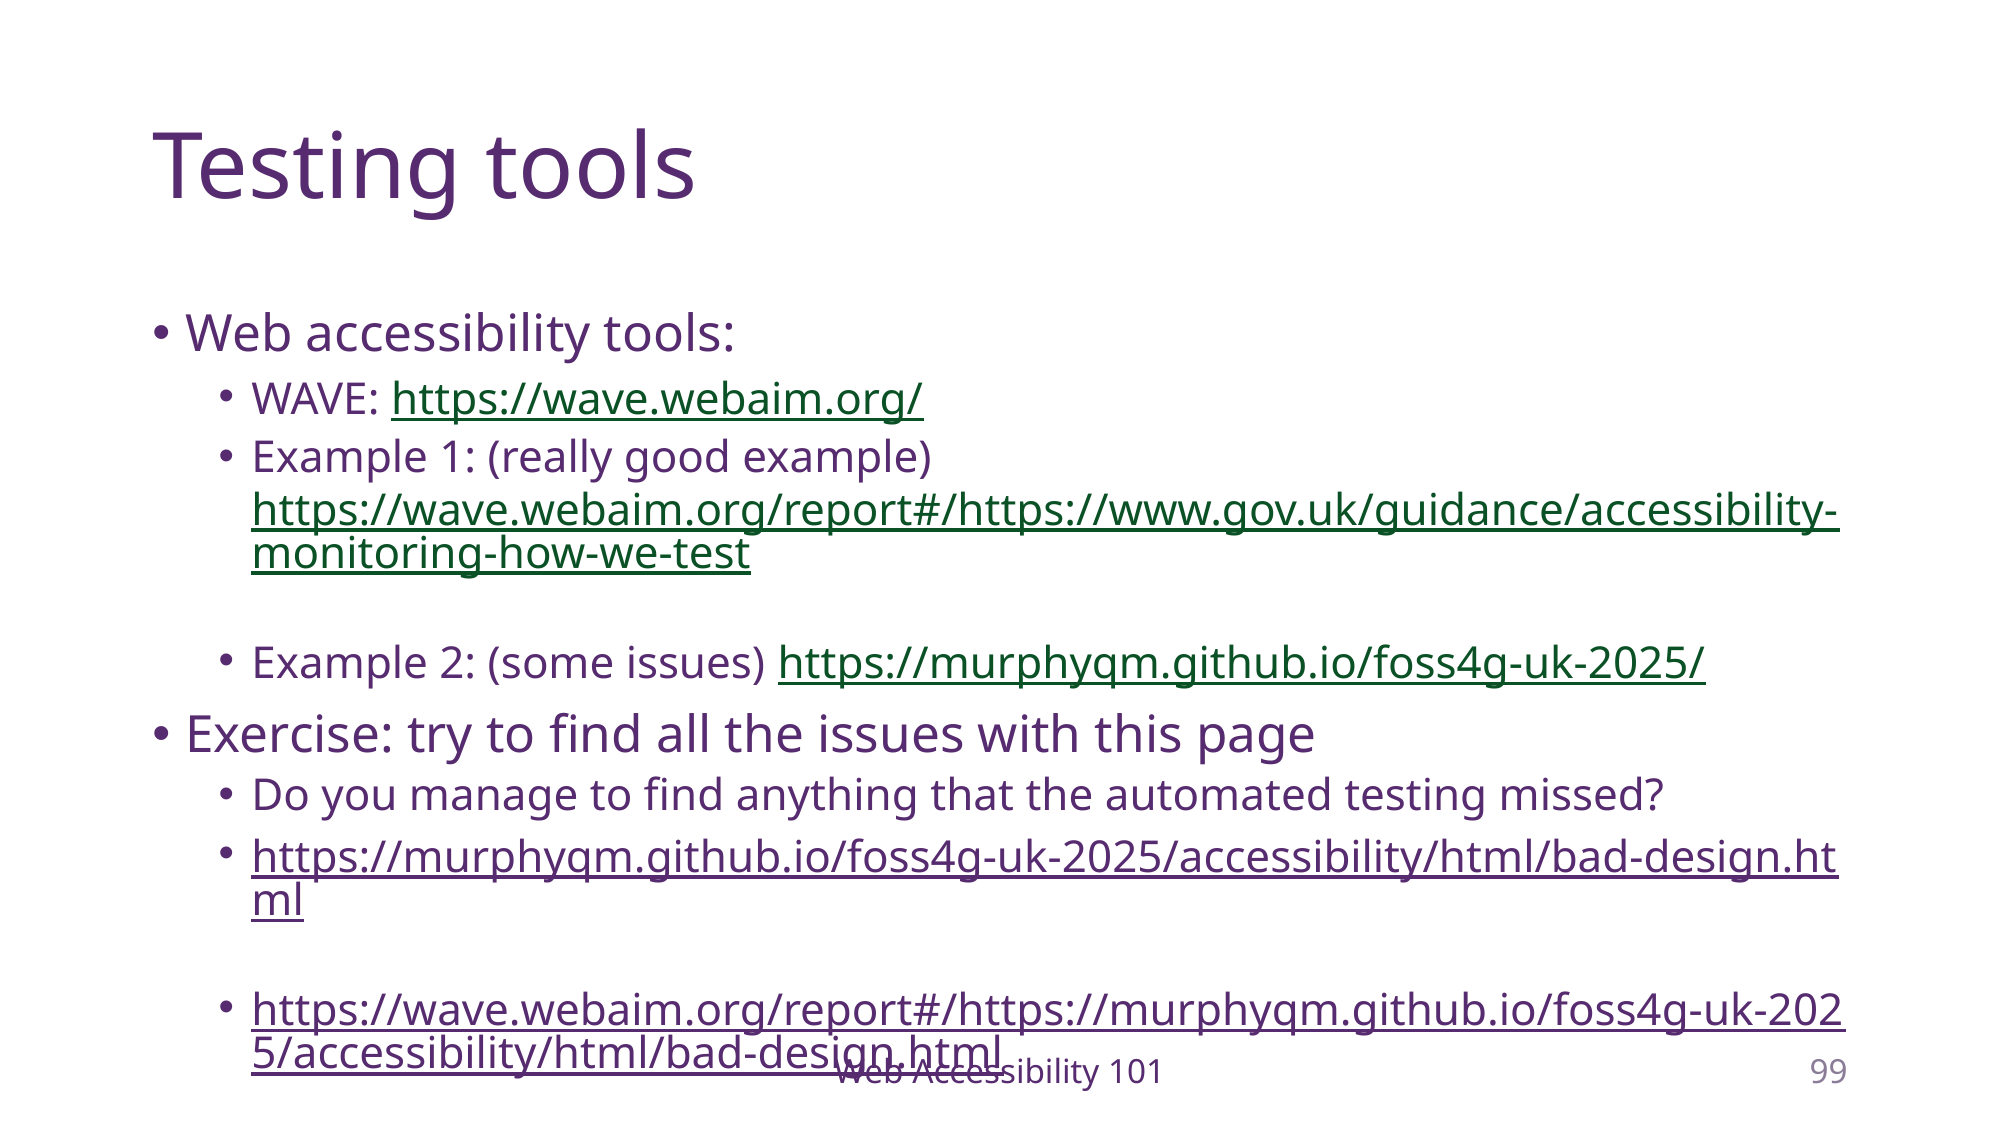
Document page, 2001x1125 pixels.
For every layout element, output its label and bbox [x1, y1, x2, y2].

slide_number [1412, 1042, 1863, 1103]
footer [662, 1042, 1338, 1103]
title [137, 59, 1863, 278]
list [137, 299, 1863, 1014]
